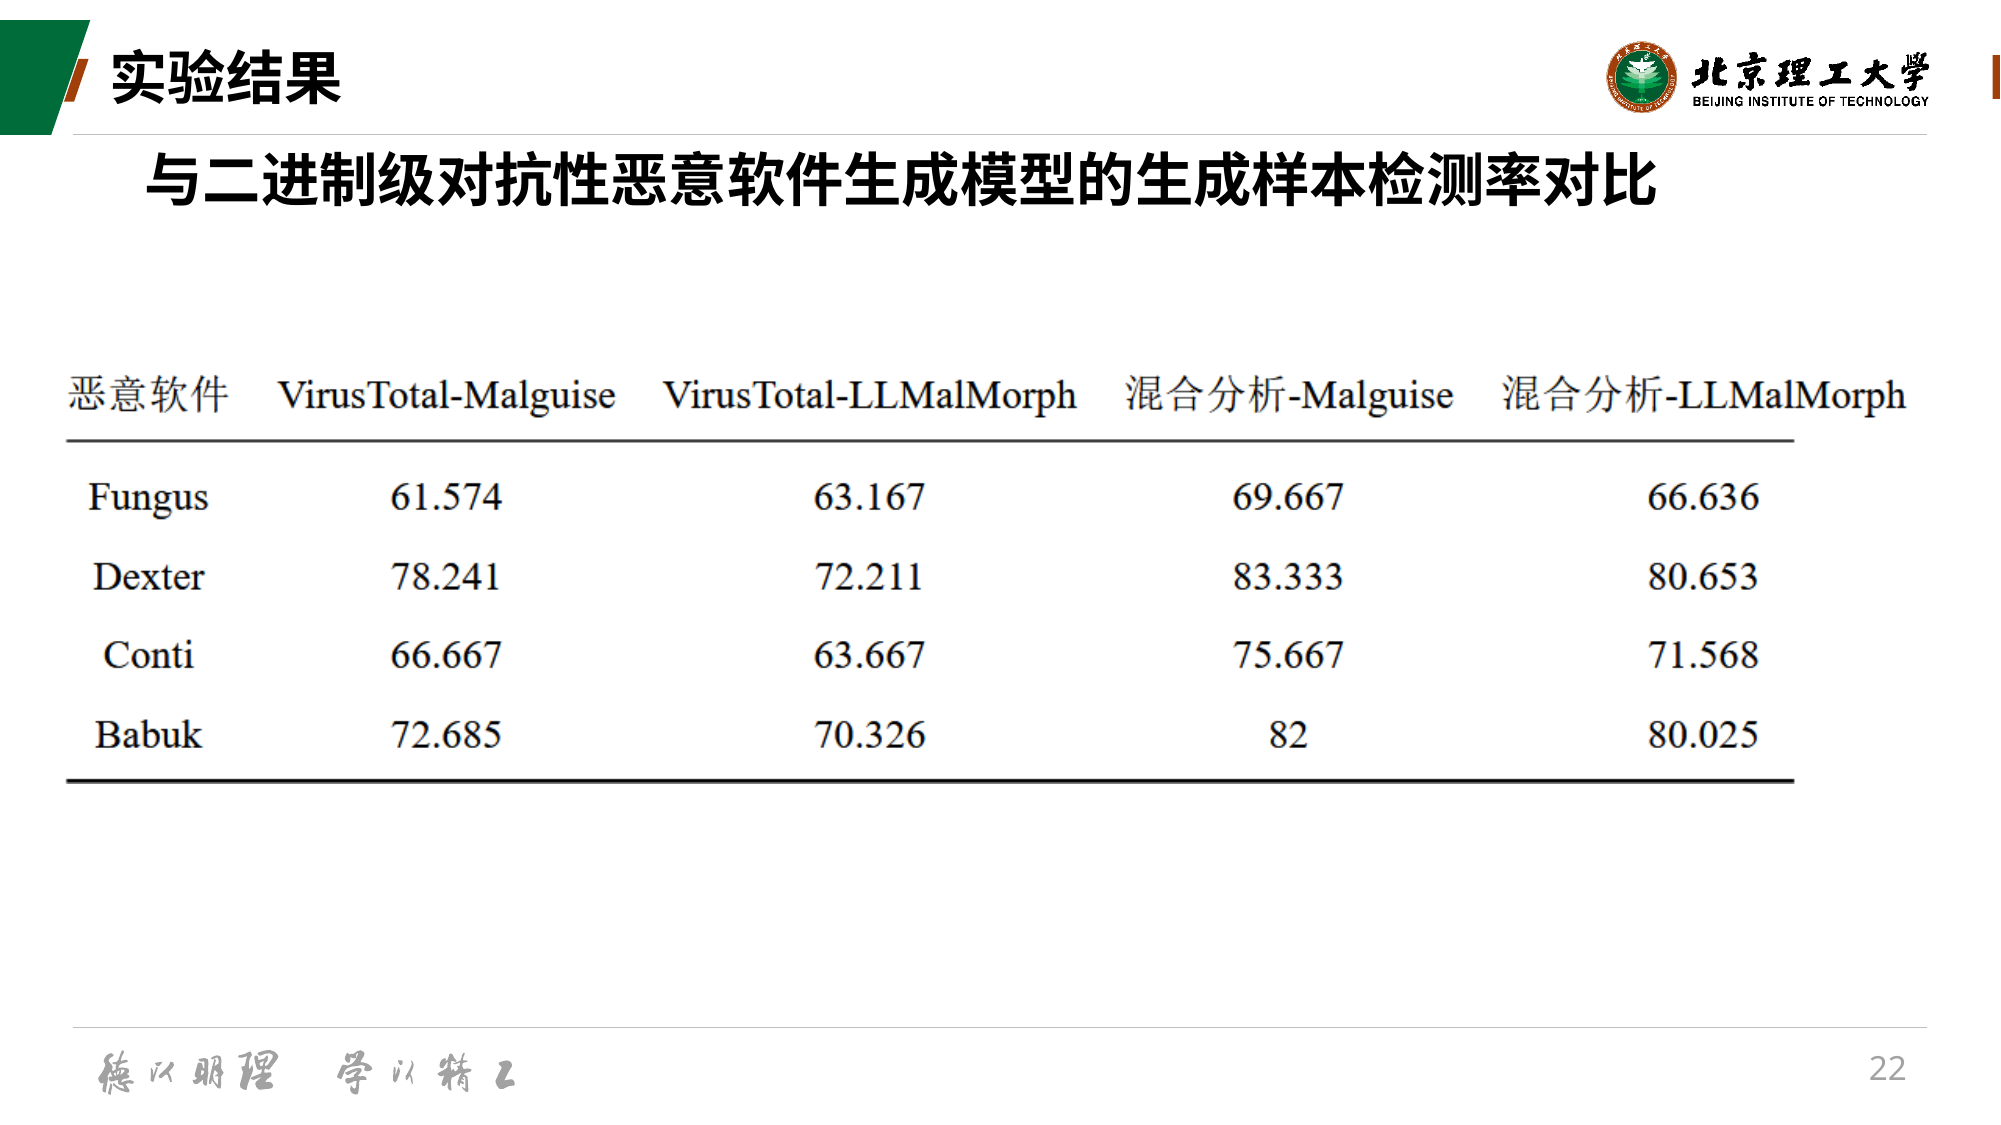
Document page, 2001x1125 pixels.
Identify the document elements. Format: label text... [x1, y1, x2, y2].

picture [1606, 41, 1929, 113]
picture [60, 341, 1940, 784]
text_box 与二进制级对抗性恶意软件生成模型的生成样本检测率对比 [129, 143, 1871, 221]
title 实验结果 [94, 41, 1513, 120]
